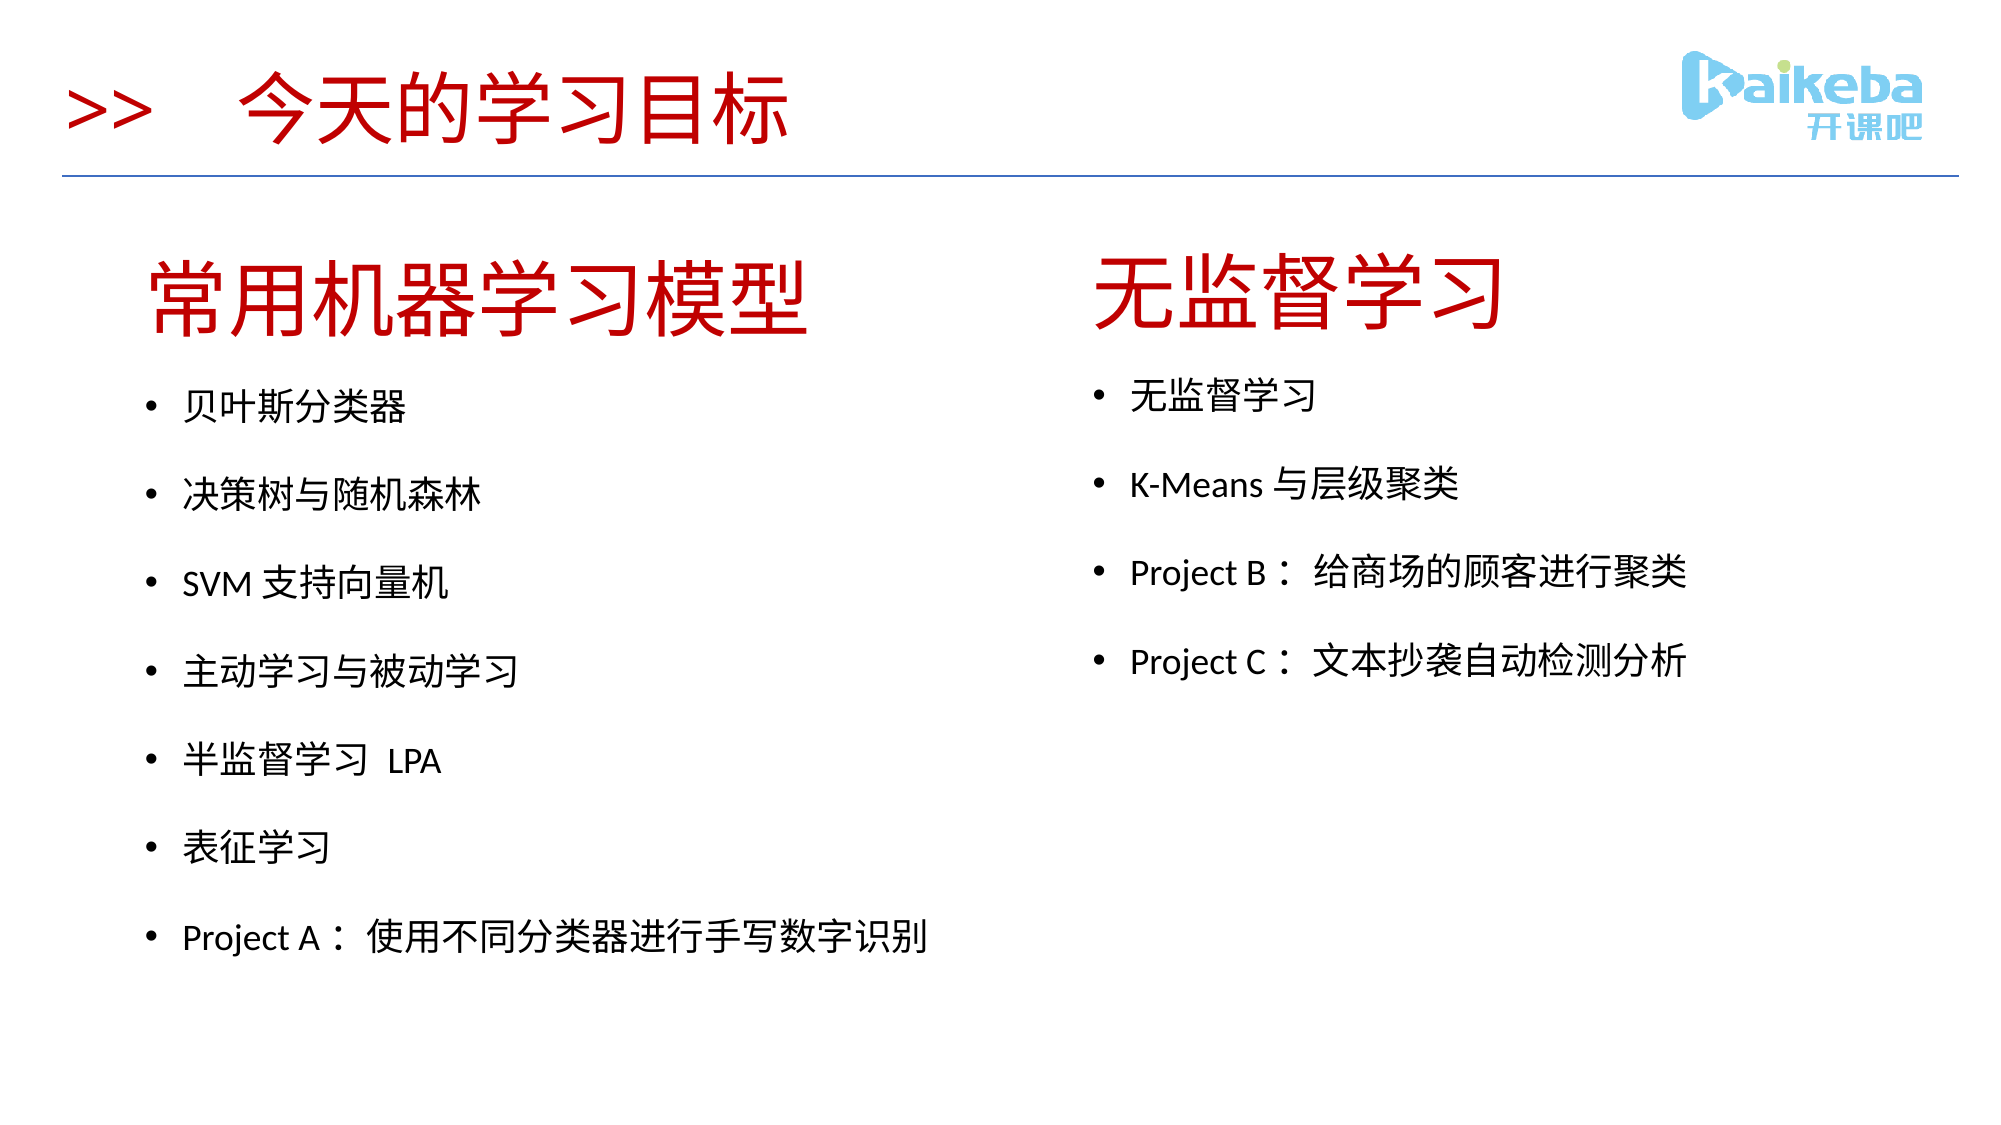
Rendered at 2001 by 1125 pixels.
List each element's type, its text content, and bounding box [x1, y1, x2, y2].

text_box 贝叶斯分类器 决策树与随机森林 SVM支持向量机 主动学习与被动学习 半监督学习 LPA 表征学习 Project A：使用不同分类器进行手写数字识别 [137, 352, 969, 1125]
text_box 无监督学习 K-Means与层级聚类 Project B：给商场的顾客进行聚类 Project C：文本抄袭自动检测分析 [1085, 341, 1903, 1101]
title >> 今天的学习目标 [57, 59, 1728, 167]
table_cell 1 [1653, 21, 1950, 167]
text_box 无监督学习 [1085, 188, 1975, 406]
text_box 常用机器学习模型 [137, 188, 955, 352]
